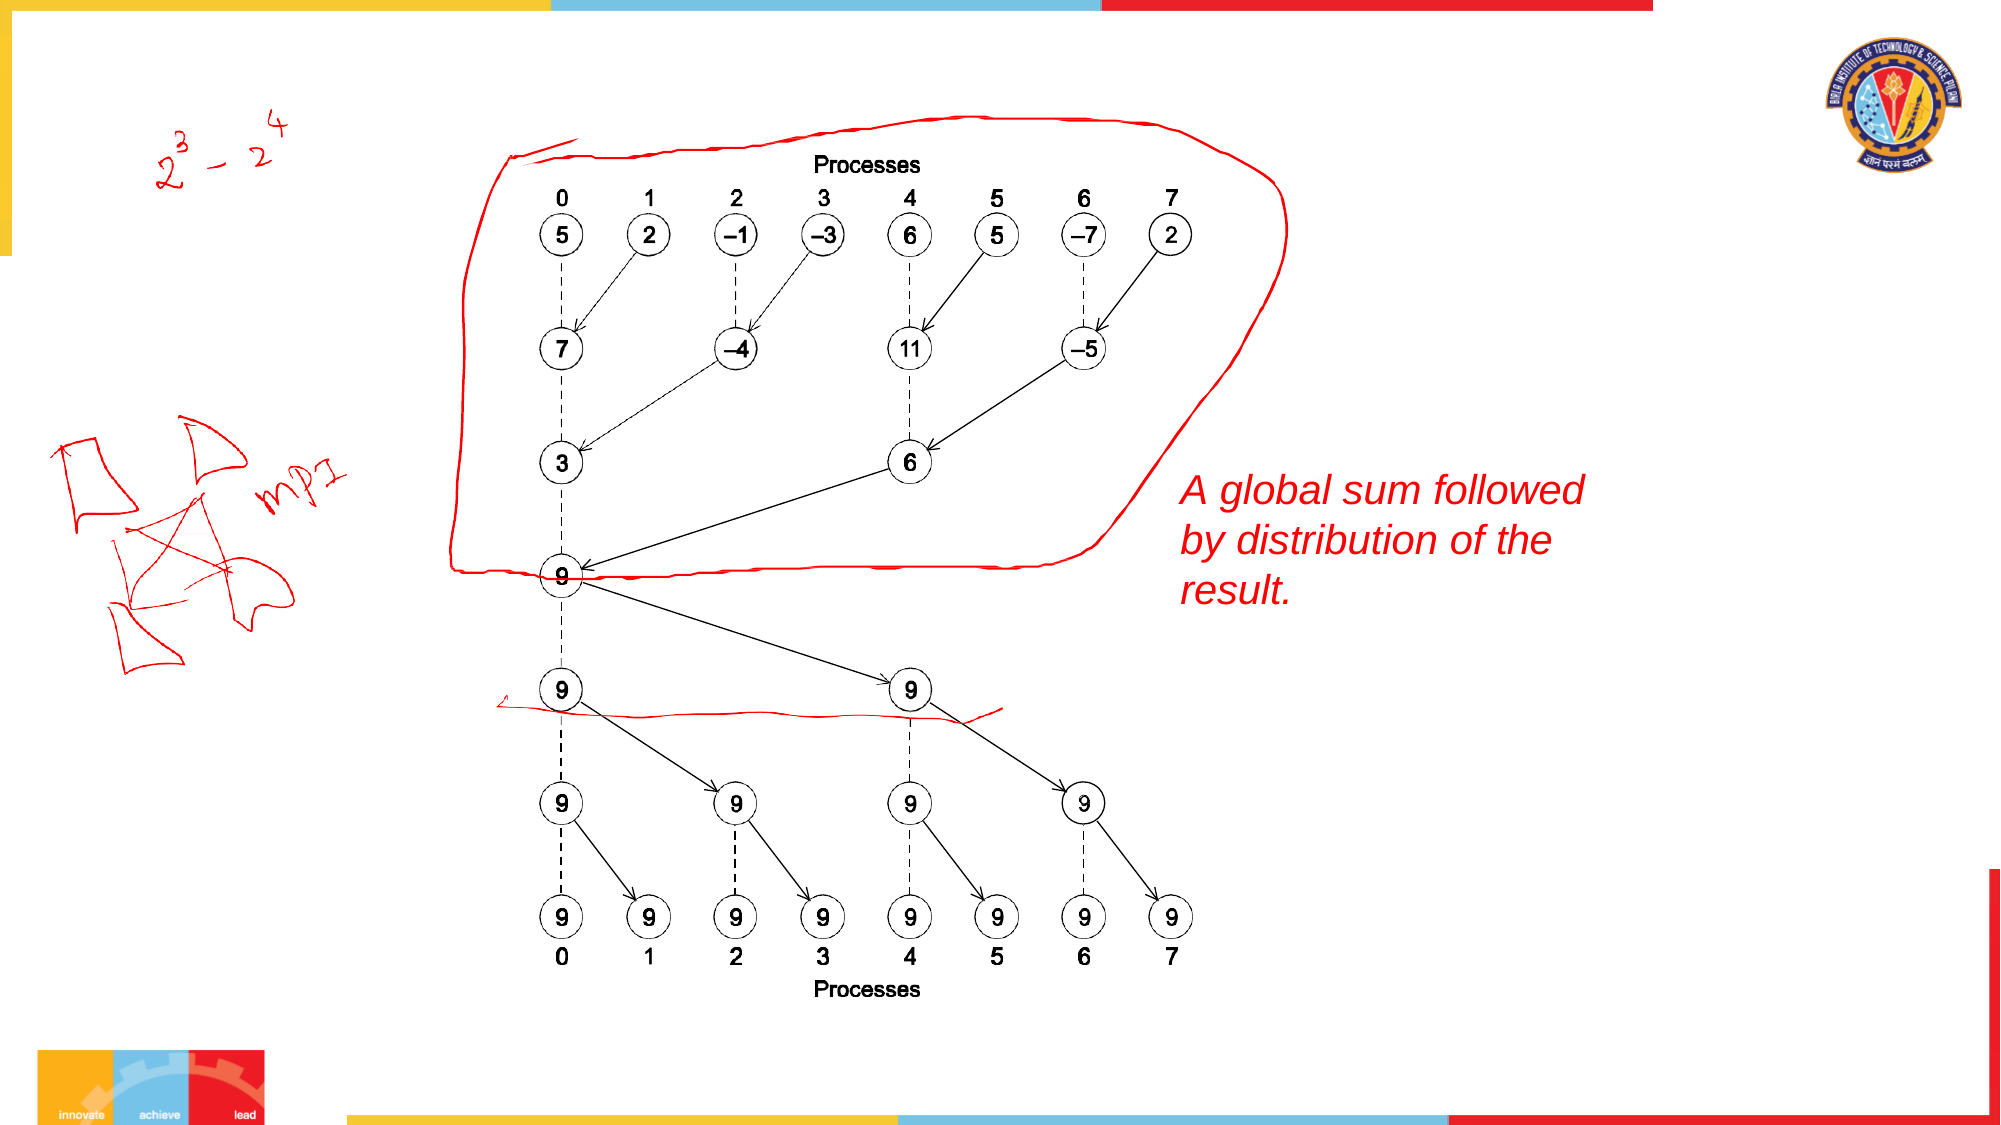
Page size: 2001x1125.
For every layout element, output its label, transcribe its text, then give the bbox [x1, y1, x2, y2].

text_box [1061, 780, 1107, 826]
picture [643, 908, 655, 926]
picture [817, 947, 830, 965]
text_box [800, 894, 845, 940]
picture [1165, 189, 1178, 207]
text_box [1165, 225, 1178, 244]
picture [206, 161, 226, 169]
picture [730, 908, 742, 926]
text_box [538, 553, 584, 599]
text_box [974, 894, 1020, 940]
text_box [644, 947, 652, 965]
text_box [625, 894, 672, 940]
picture [904, 225, 916, 244]
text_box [1061, 894, 1107, 940]
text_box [538, 894, 584, 940]
picture [485, 658, 1003, 727]
picture [1078, 189, 1091, 207]
picture [37, 1049, 265, 1125]
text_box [887, 326, 933, 371]
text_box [900, 339, 919, 357]
picture [991, 947, 1004, 965]
picture [1825, 37, 1962, 174]
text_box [1061, 326, 1107, 371]
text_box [538, 780, 584, 826]
picture [817, 908, 830, 926]
picture [903, 947, 916, 965]
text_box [1061, 212, 1107, 258]
picture [815, 155, 920, 173]
picture [155, 130, 188, 189]
picture [815, 979, 920, 998]
picture [730, 947, 742, 965]
picture [1071, 339, 1097, 358]
picture [556, 567, 568, 585]
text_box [974, 212, 1020, 258]
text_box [887, 439, 933, 485]
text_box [713, 894, 758, 940]
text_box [887, 212, 933, 258]
text_box [449, 138, 579, 576]
picture [991, 226, 1004, 244]
picture [903, 189, 916, 207]
picture [0, 0, 1653, 256]
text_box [1148, 212, 1194, 258]
picture [1078, 947, 1091, 965]
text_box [887, 894, 933, 940]
picture [991, 189, 1004, 207]
picture [556, 908, 568, 926]
picture [556, 794, 568, 813]
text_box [713, 780, 758, 826]
picture [904, 453, 916, 471]
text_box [1148, 894, 1194, 940]
picture [1165, 947, 1178, 965]
picture [49, 415, 348, 675]
picture [249, 109, 288, 168]
picture [347, 869, 2000, 1125]
picture [1071, 226, 1097, 243]
text_box [523, 115, 1289, 581]
title A global sum followed by distribution of the result. [1178, 460, 1588, 651]
picture [556, 947, 568, 965]
picture [887, 780, 932, 825]
picture [538, 189, 845, 498]
